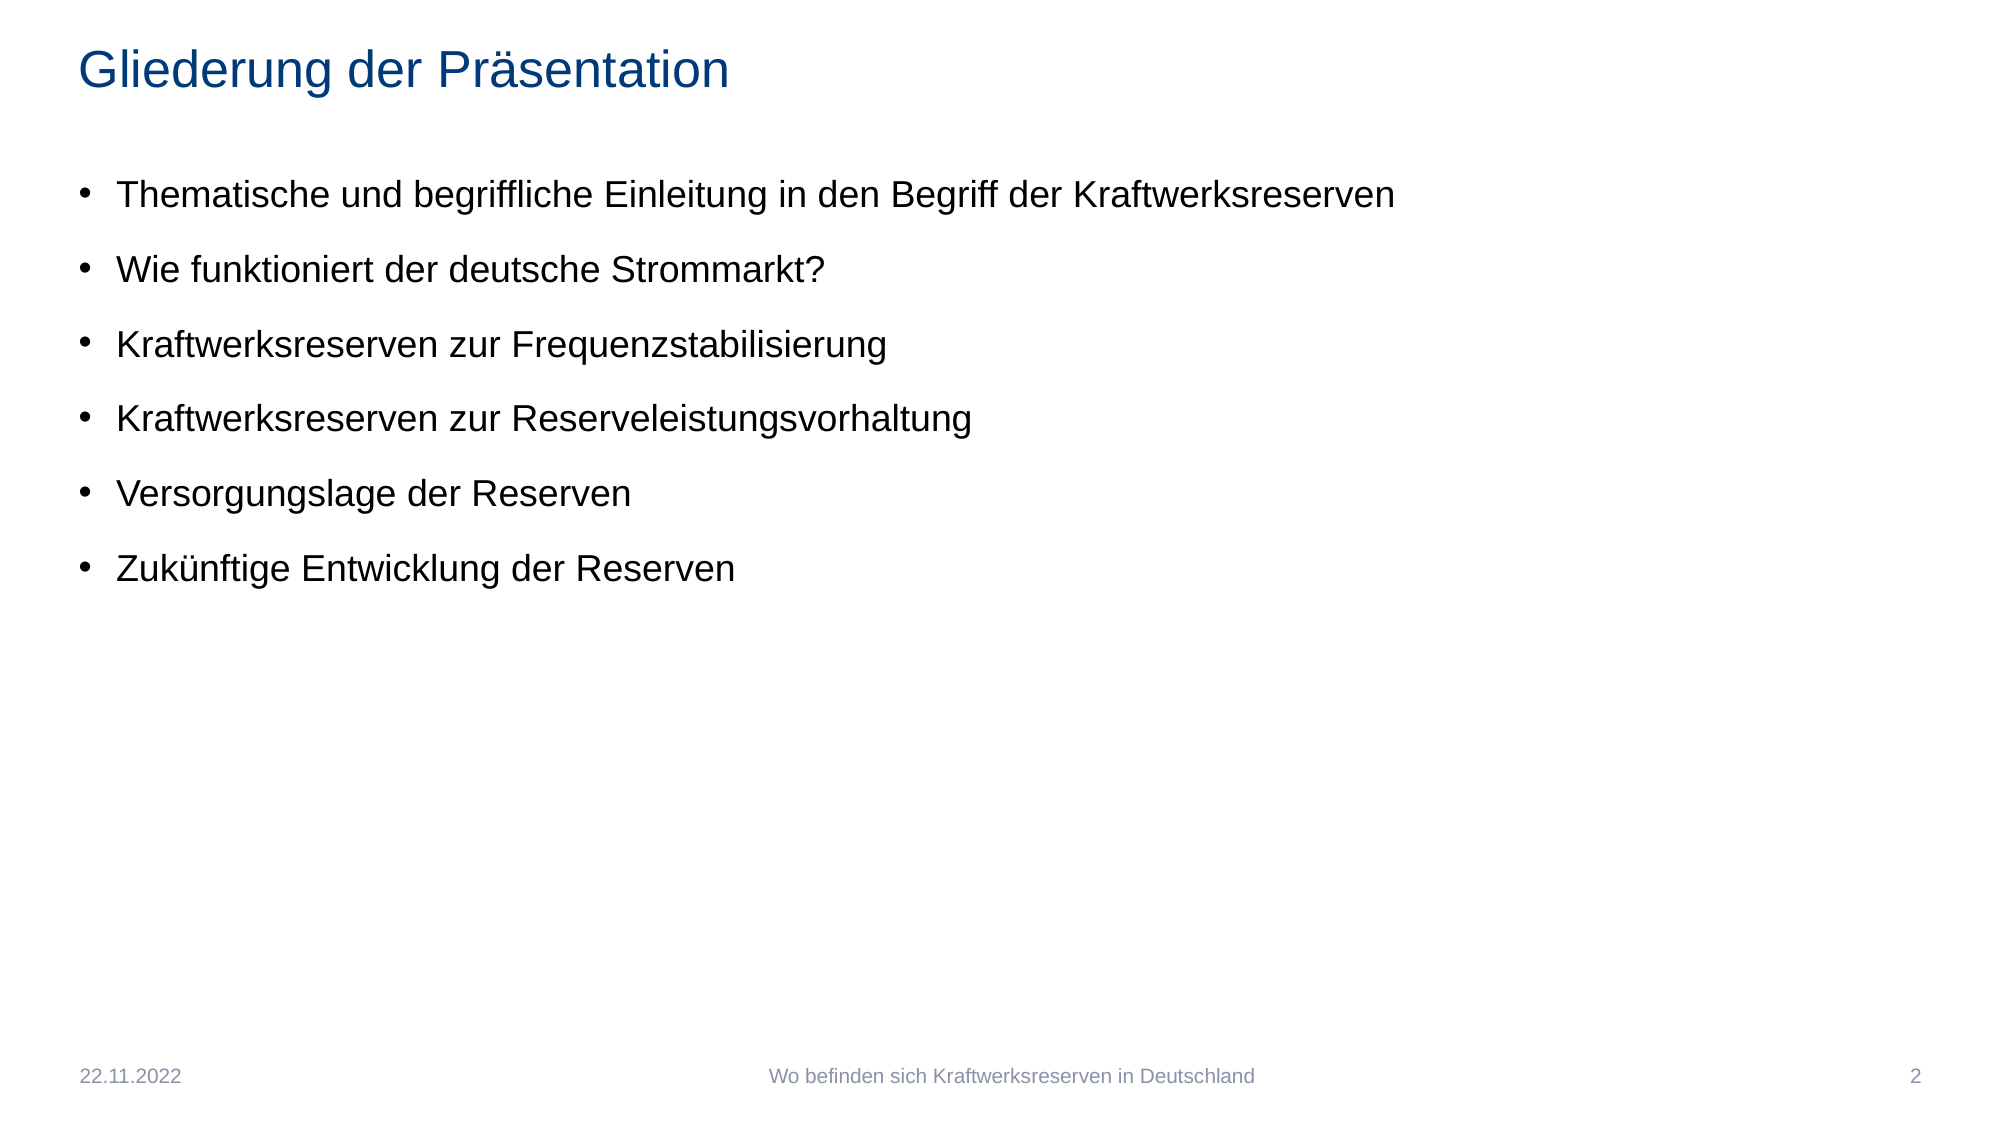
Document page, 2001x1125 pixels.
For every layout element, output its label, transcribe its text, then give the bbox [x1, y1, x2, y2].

footer Wo befinden sich Kraftwerksreserven in Deutschland [288, 1063, 1736, 1094]
slide_number 2 [1744, 1063, 1922, 1094]
list Thematische und begriffliche Einleitung in den Begriff der Kraftwerksreserven Wie funktioniert der deutsche Strommarkt? Kraftwerksreserven zur Frequenzstabilisierung Kraftwerksreserven zur Reserveleistungsvorhaltung Versorgungslage der Reserven Zukünftige Entwicklung der Reserven [78, 160, 1921, 1052]
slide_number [79, 1063, 273, 1094]
title Gliederung der Präsentation [78, 42, 1922, 161]
